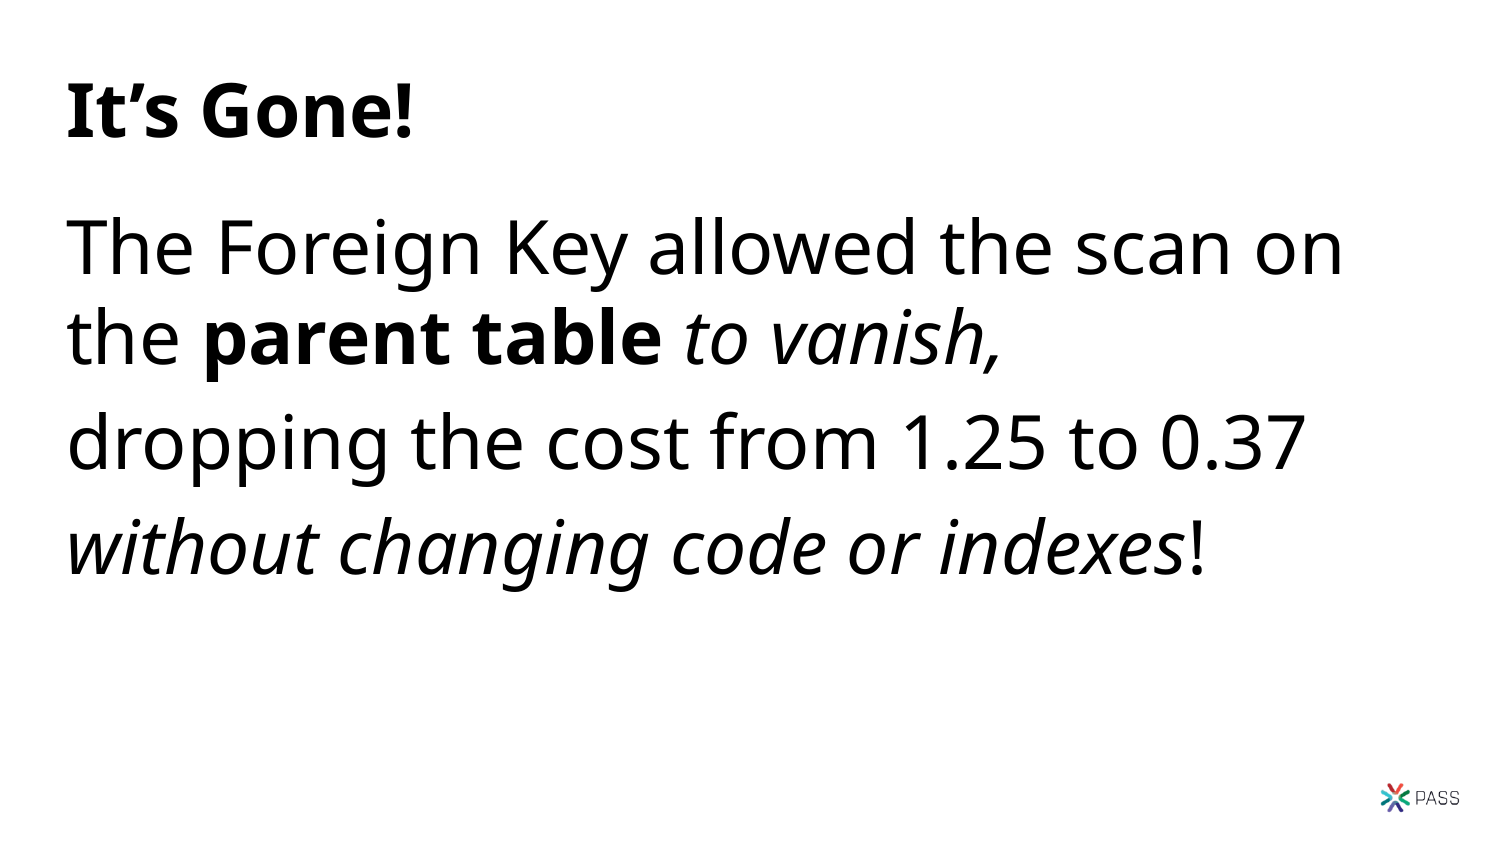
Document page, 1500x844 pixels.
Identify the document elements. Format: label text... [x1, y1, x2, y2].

title It’s Gone! [51, 71, 1443, 173]
list The Foreign Key allowed the scan on the parent table to vanish, dropping the cost from 1.25 to 0.37 without changing code or indexes! [51, 191, 1443, 753]
picture [1379, 781, 1460, 814]
